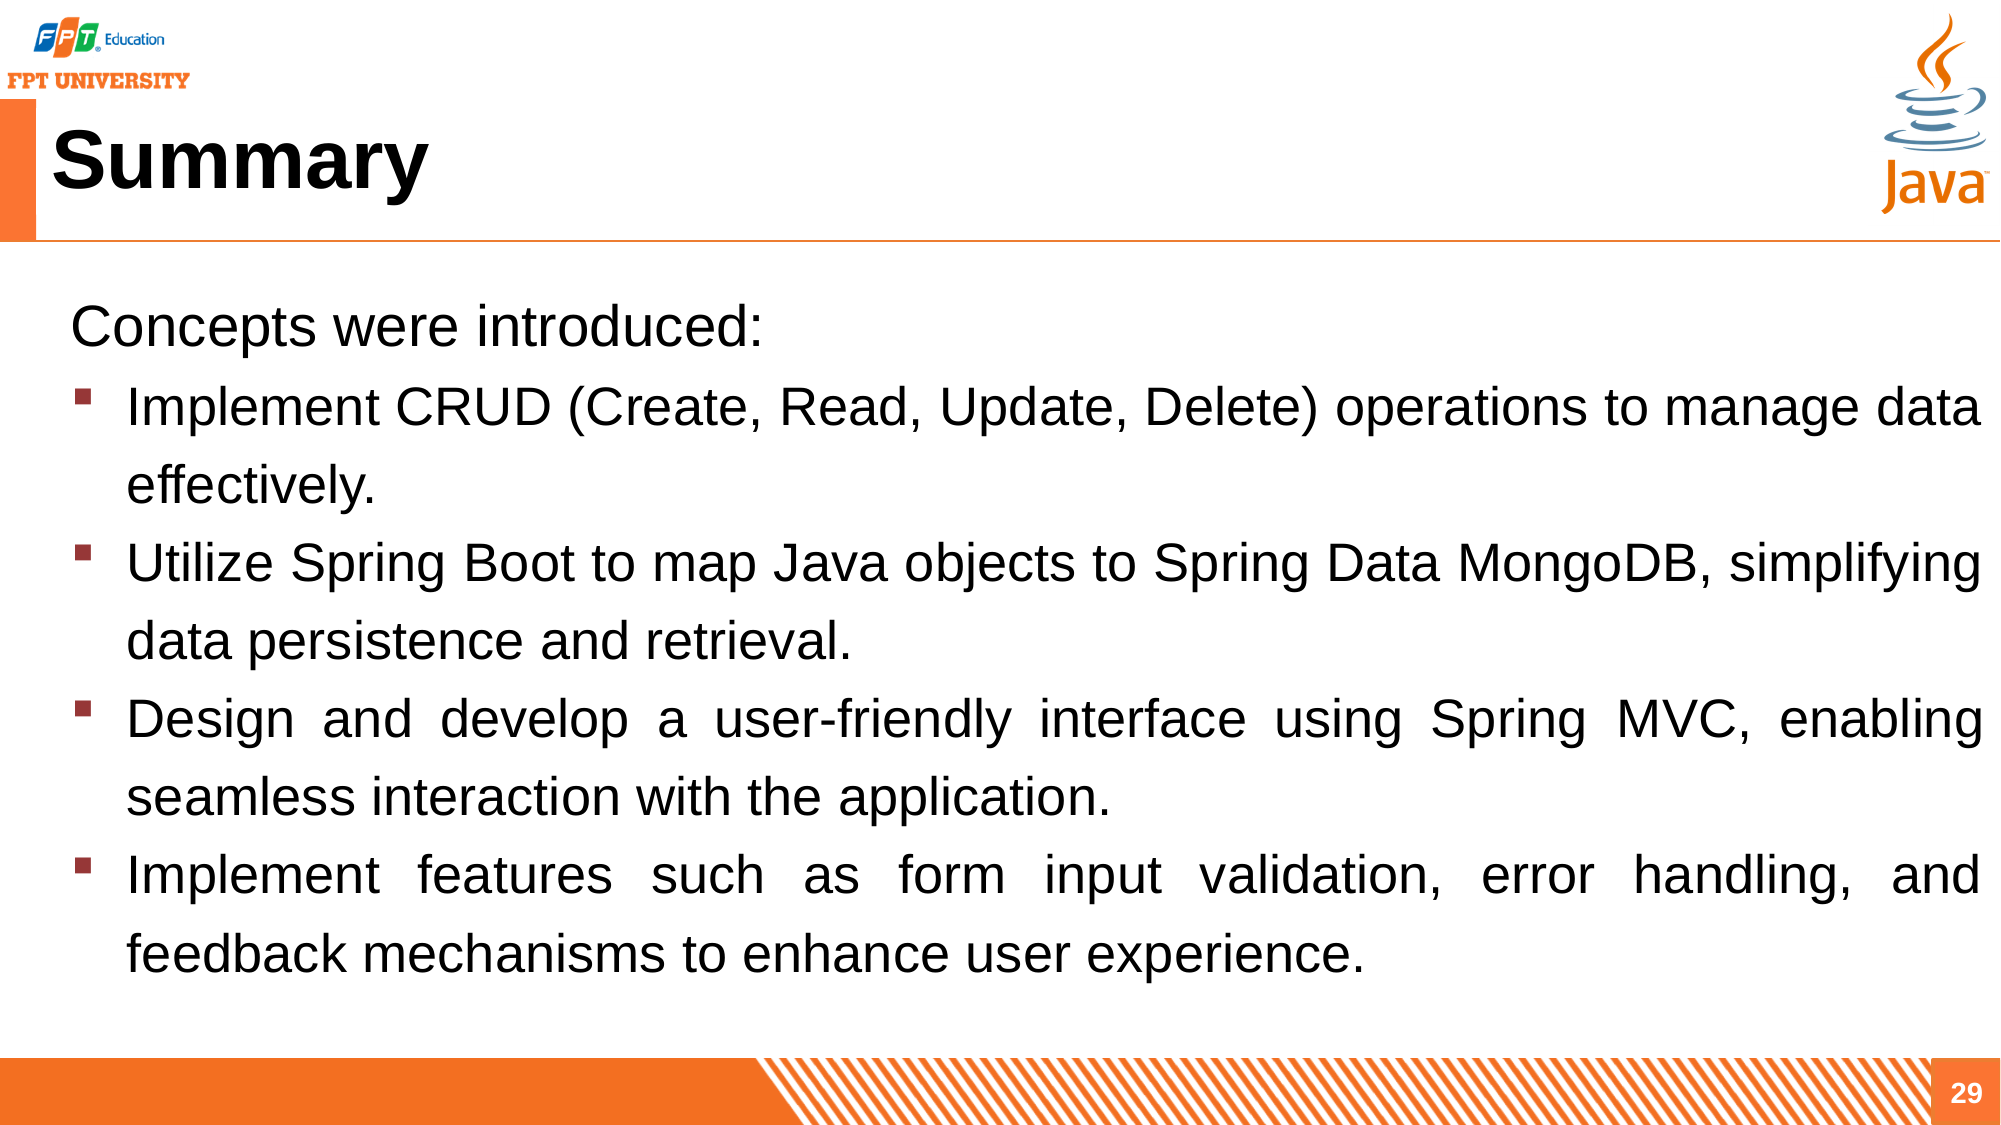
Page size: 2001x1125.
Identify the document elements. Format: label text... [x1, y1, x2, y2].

title Summary [36, 108, 1869, 215]
list Concepts were introduced: Implement CRUD (Create, Read, Update, Delete) operations to manage data effectively. Utilize Spring Boot to map Java objects to Spring Data MongoDB, simplifying data persistence and retrieval. Design and develop a user-friendly interface using Spring MVC, enabling seamless interaction with the application. Implement features such as form input validation, error handling, and feedback mechanisms to enhance user experience. [0, 266, 2000, 1057]
picture [1868, 4, 2000, 226]
picture [0, 1058, 1934, 1125]
picture [0, 2, 197, 99]
slide_number 29 [1933, 1059, 2000, 1124]
